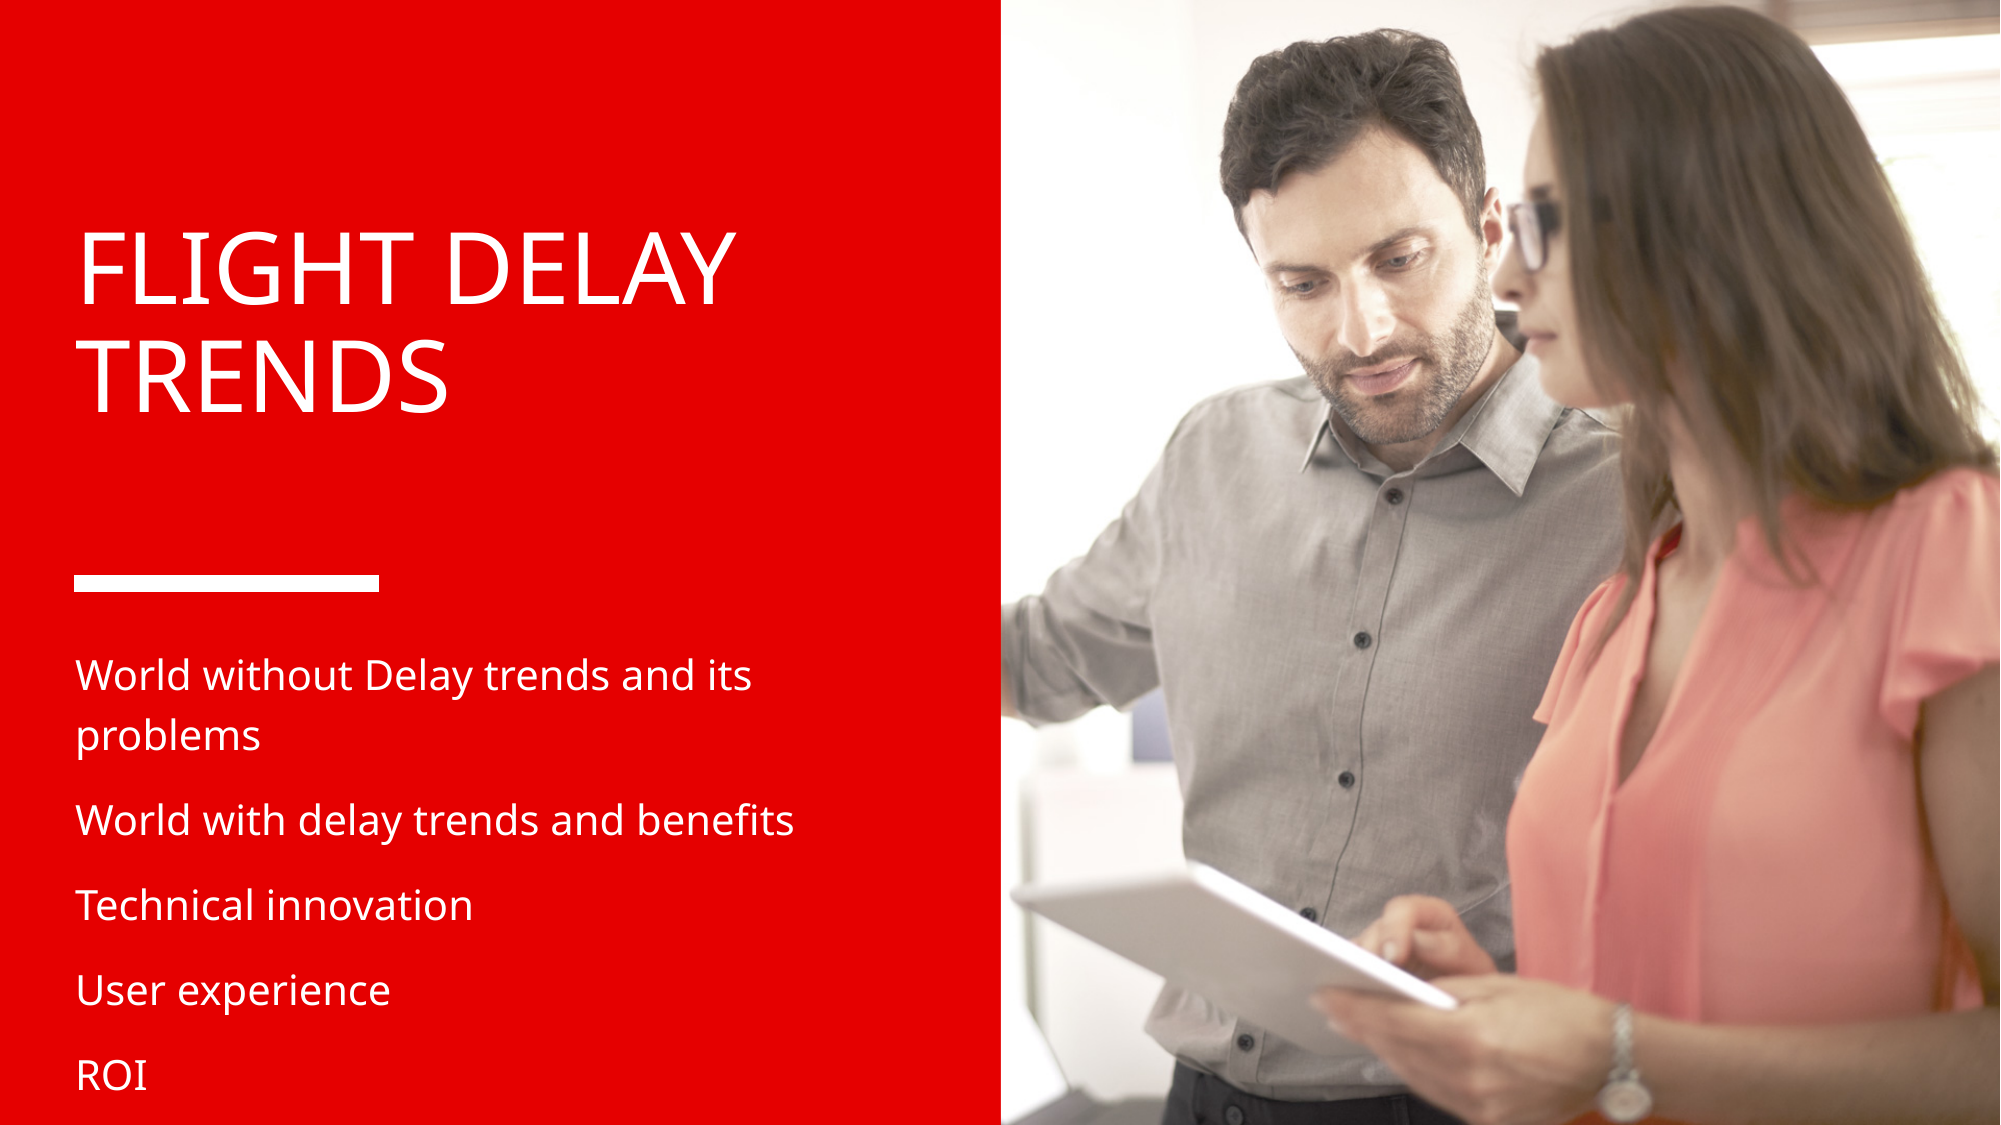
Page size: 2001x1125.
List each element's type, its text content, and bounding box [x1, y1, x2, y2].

picture [1000, 0, 2000, 1125]
list World without Delay trends and its problems World with delay trends and benefits Technical innovation User experience ROI [75, 638, 927, 1043]
title Flight Delay Trends [75, 233, 927, 435]
